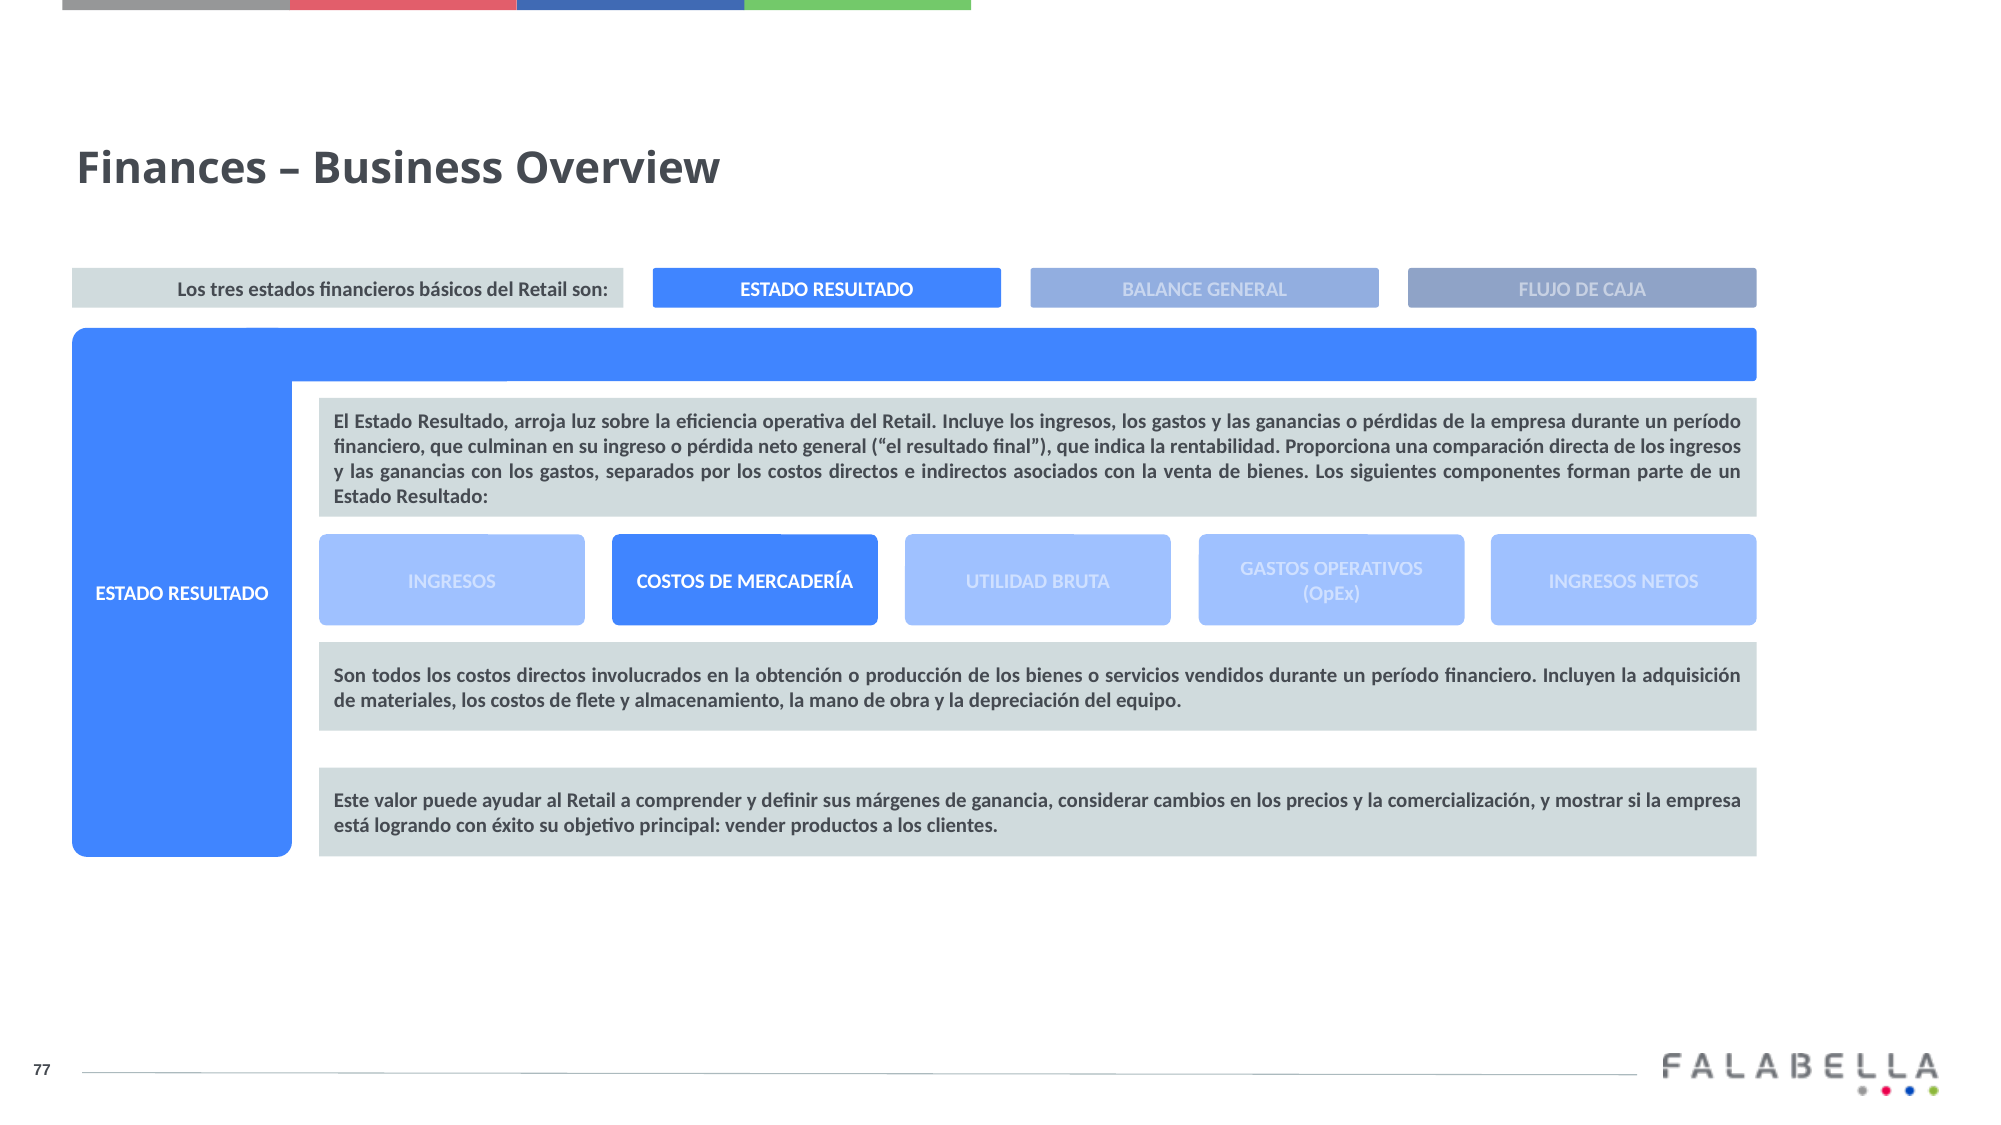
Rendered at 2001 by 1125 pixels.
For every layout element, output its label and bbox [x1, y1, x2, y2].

text_box [72, 327, 1757, 857]
text_box [319, 767, 1757, 857]
list [61, 91, 1940, 241]
text_box [72, 267, 624, 308]
text_box [1490, 534, 1757, 626]
text_box [1030, 267, 1379, 308]
picture [1663, 1053, 1939, 1096]
text_box [319, 642, 1757, 731]
text_box [652, 267, 1002, 308]
text_box [319, 534, 585, 626]
text_box [1198, 534, 1465, 626]
text_box [612, 534, 878, 626]
text_box [319, 397, 1757, 517]
text_box [1408, 267, 1757, 308]
text_box [904, 534, 1171, 626]
